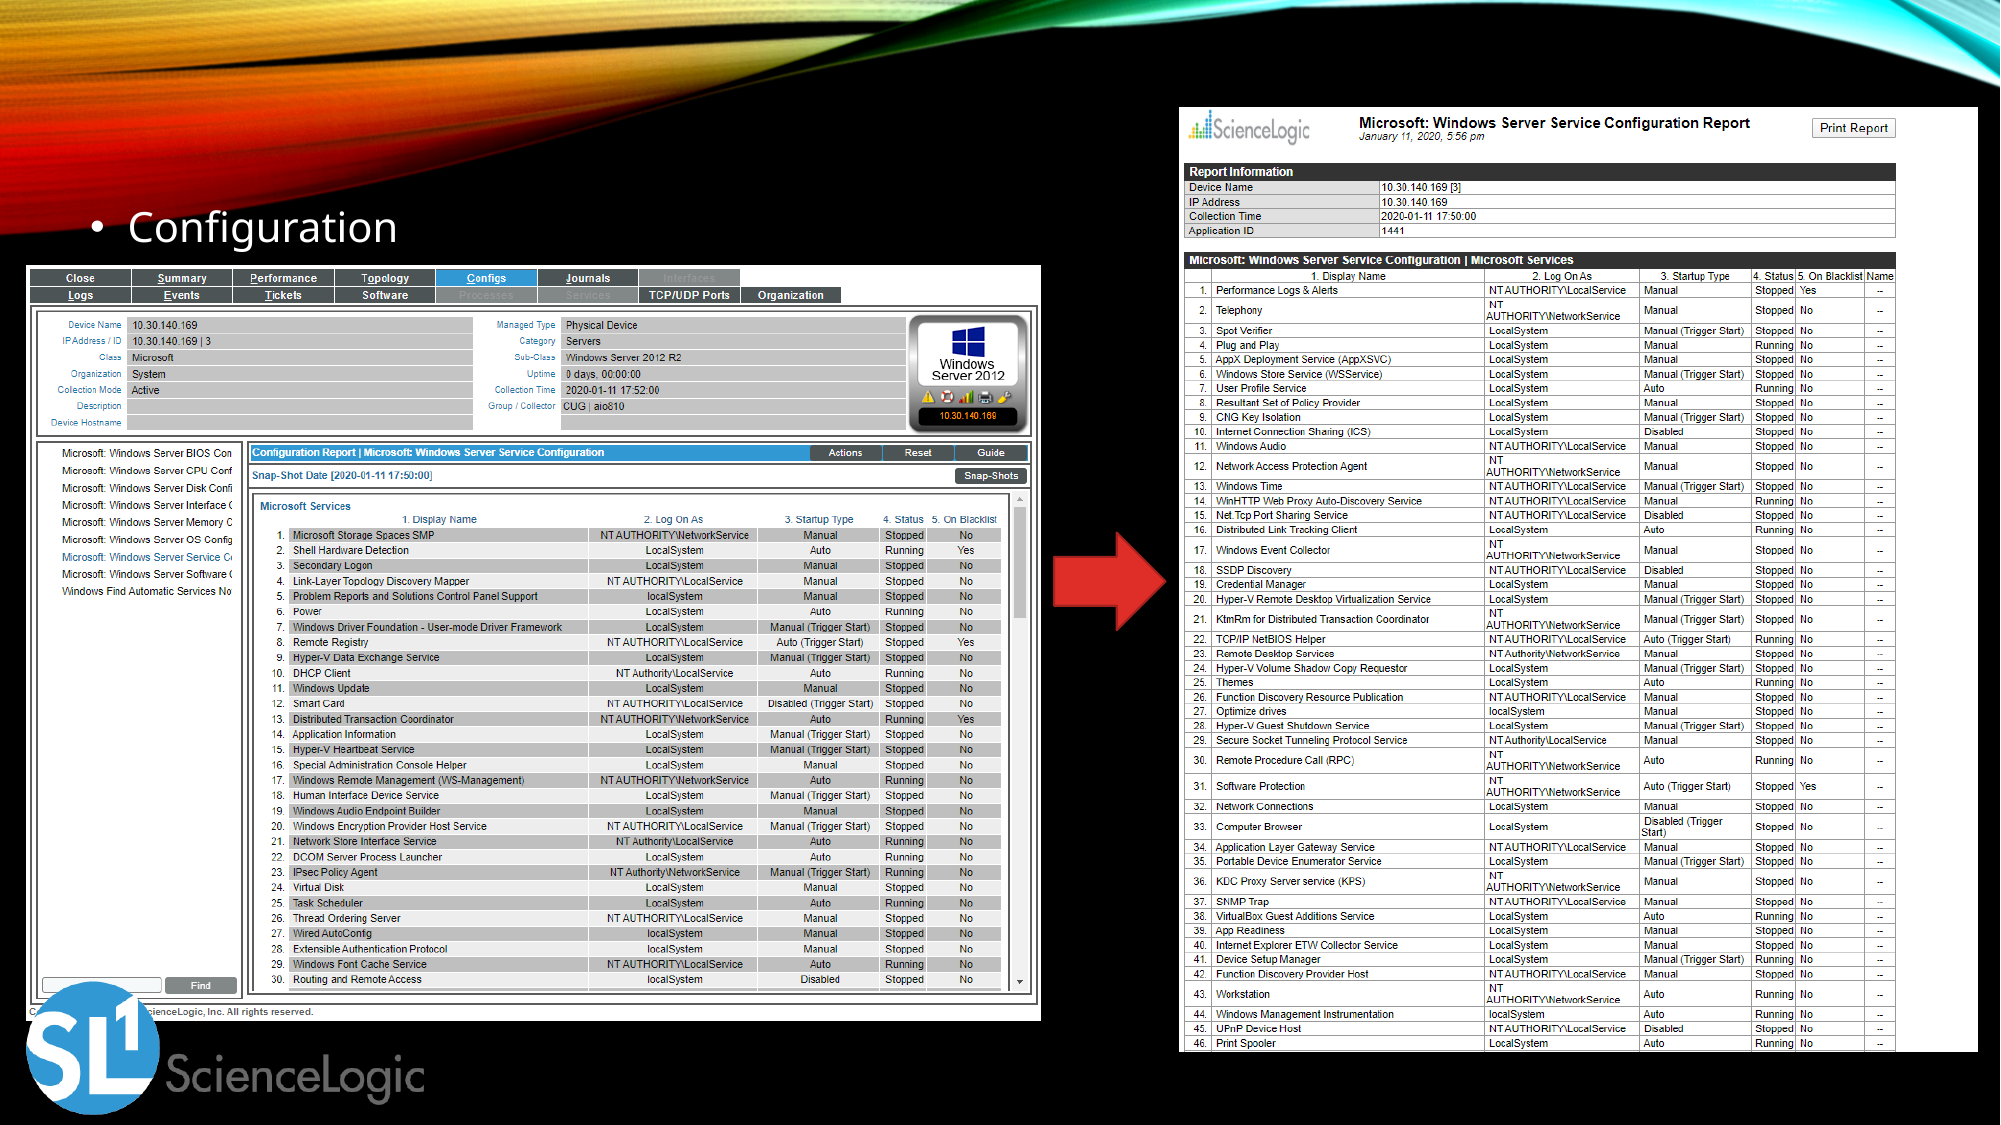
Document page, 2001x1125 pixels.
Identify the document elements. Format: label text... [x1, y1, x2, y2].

text_box [1053, 531, 1167, 632]
text_box Configuration [0, 133, 432, 346]
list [1178, 106, 1978, 1052]
picture [26, 265, 1041, 1115]
picture [0, 0, 2000, 237]
